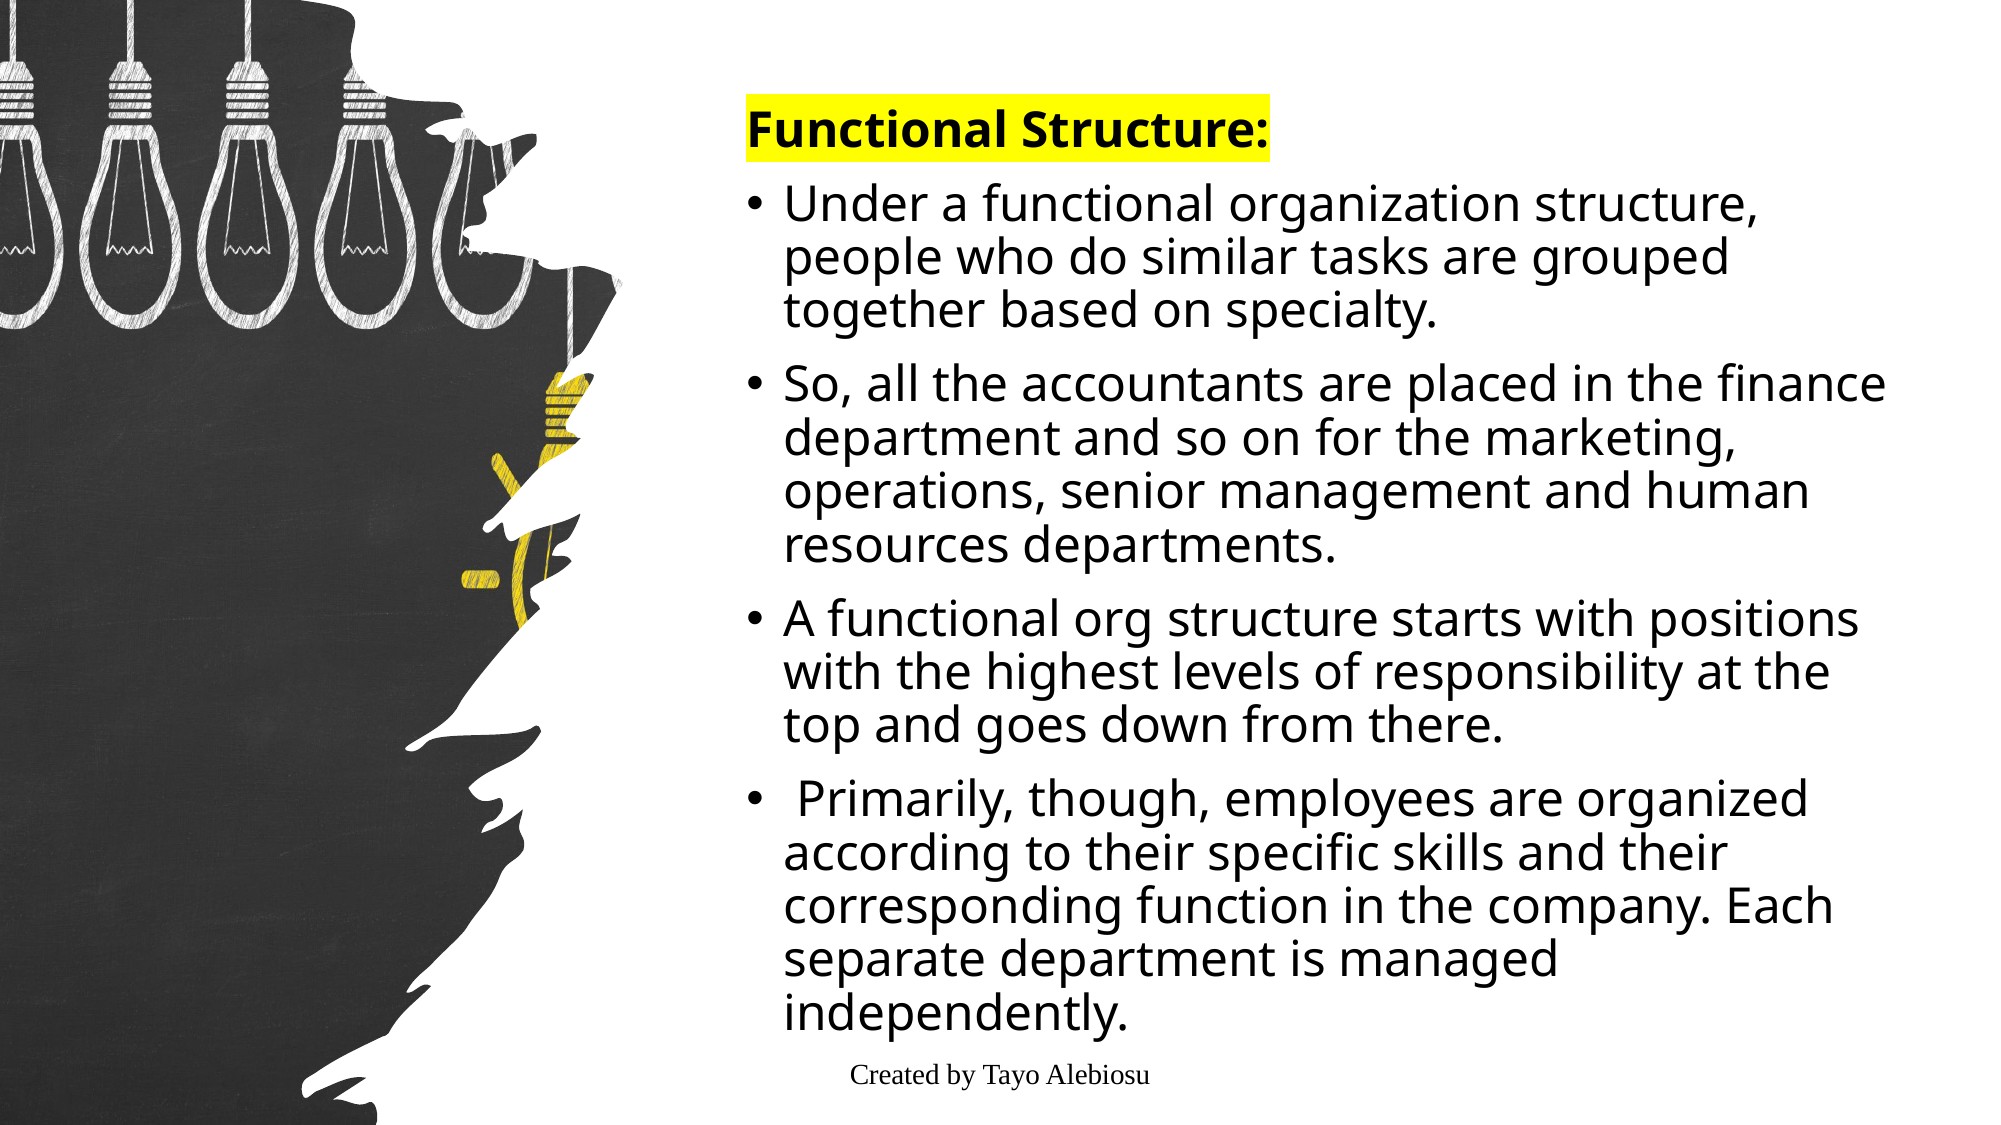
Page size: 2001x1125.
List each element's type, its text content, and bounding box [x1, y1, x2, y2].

footer Created by Tayo Alebiosu [662, 1042, 1338, 1103]
list Functional Structure: Under a functional organization structure, people who do similar tasks are grouped together based on specialty. So, all the accountants are placed in the finance department and so on for the marketing, operations, senior management and human resources departments. A functional org structure starts with positions with the highest levels of responsibility at the top and goes down from there. Primarily, though, employees are organized according to their specific skills and their corresponding function in the company. Each separate department is managed independently. [731, 96, 1932, 1050]
picture [0, 0, 624, 1125]
